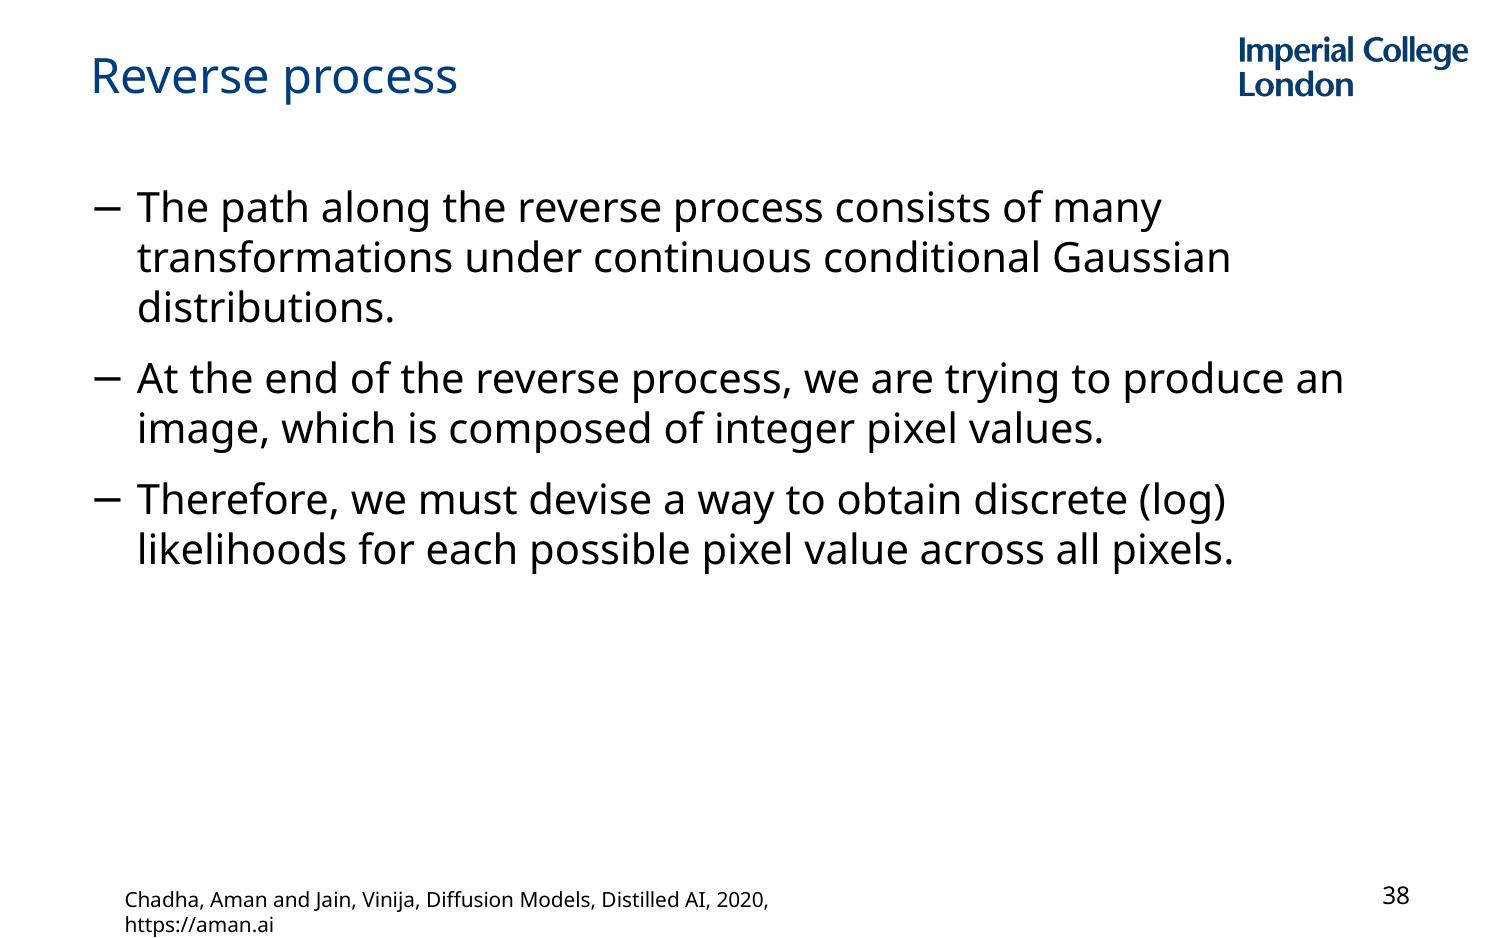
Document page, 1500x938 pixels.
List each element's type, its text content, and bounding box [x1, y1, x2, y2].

list The path along the reverse process consists of many transformations under continuous conditional Gaussian distributions. At the end of the reverse process, we are trying to produce an image, which is composed of integer pixel values. Therefore, we must devise a way to obtain discrete (log) likelihoods for each possible pixel value across all pixels. [75, 173, 1425, 853]
slide_number 38 [1074, 872, 1426, 920]
title Reverse process [75, 0, 1425, 153]
text_box Chadha, Aman and Jain, Vinija, Diffusion Models, Distilled AI, 2020, https://aman.ai [109, 878, 860, 938]
picture [1425, 18, 1486, 114]
